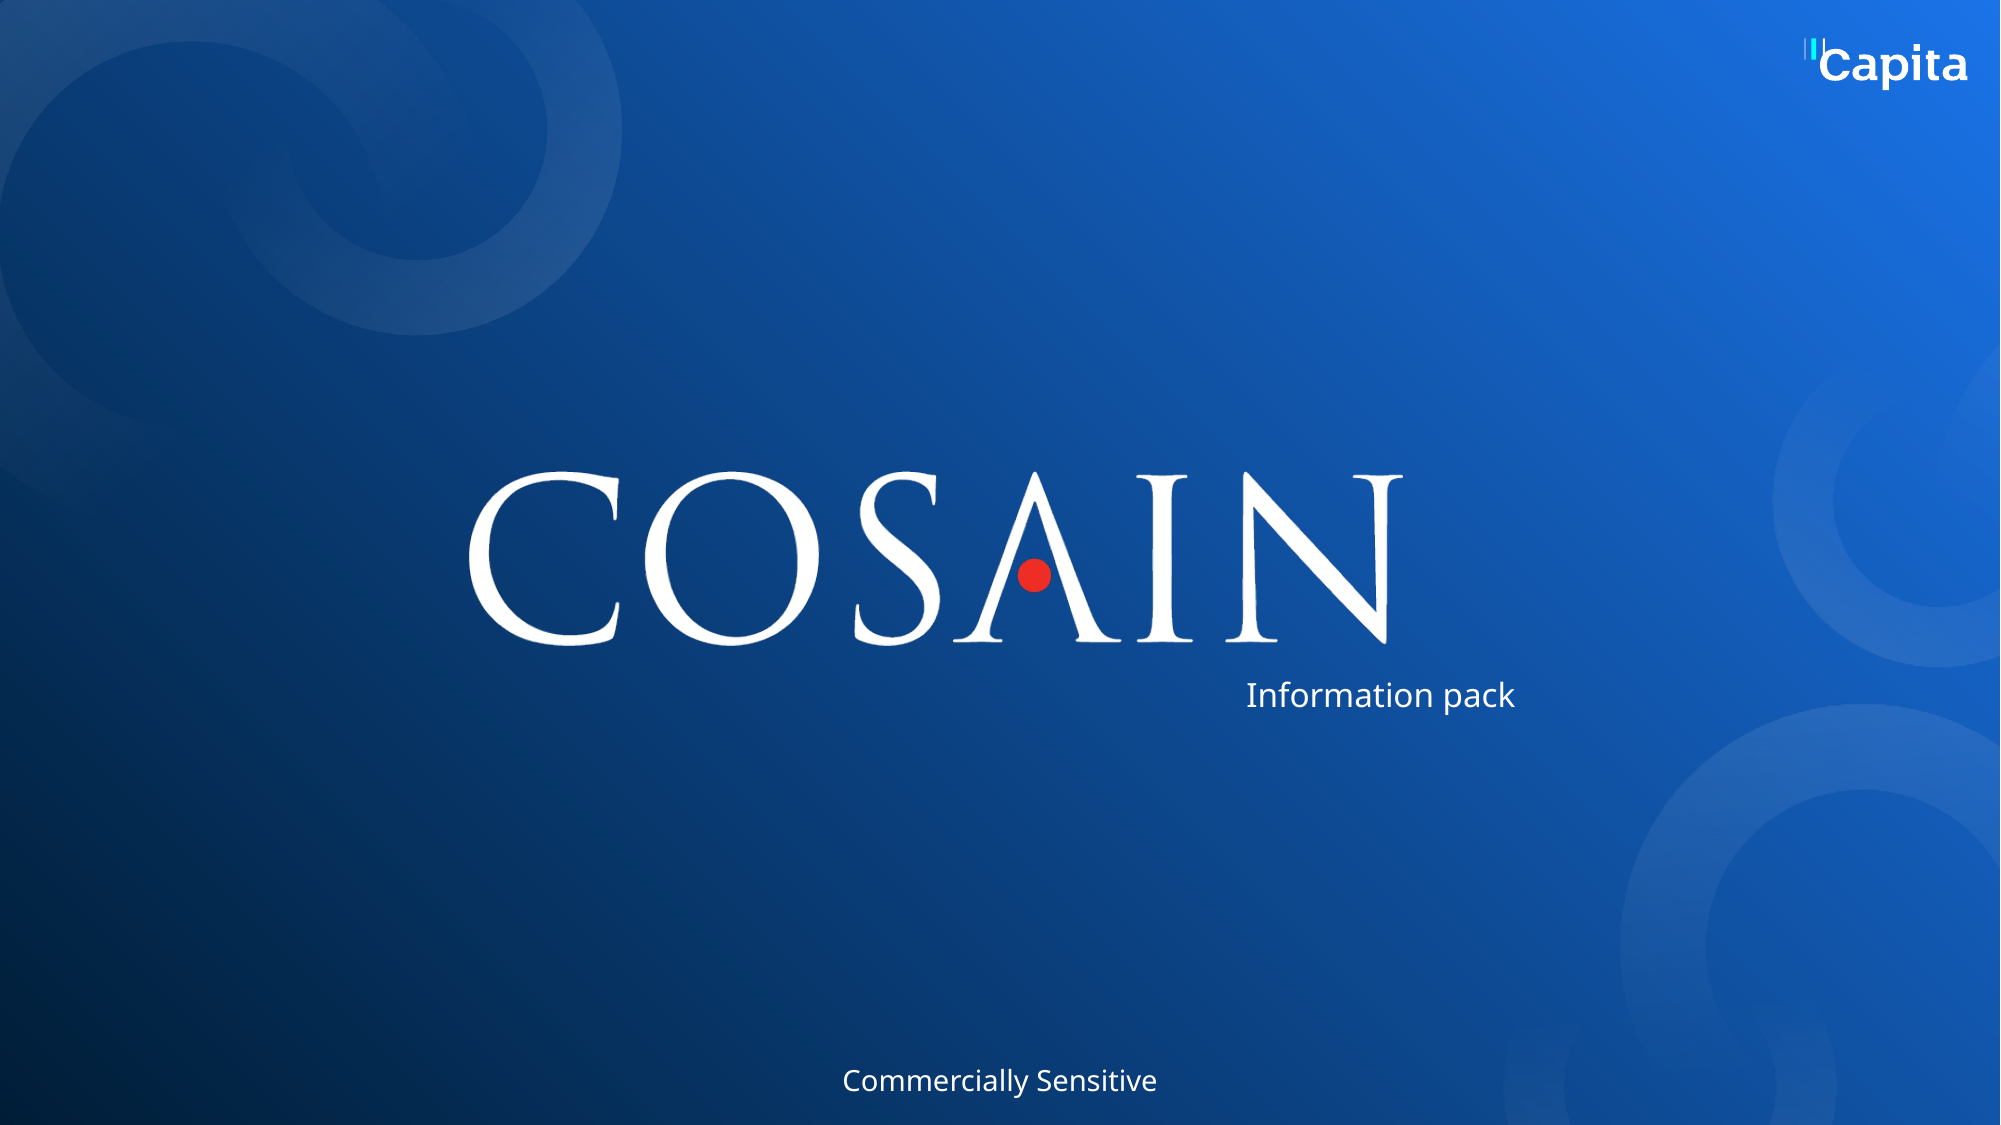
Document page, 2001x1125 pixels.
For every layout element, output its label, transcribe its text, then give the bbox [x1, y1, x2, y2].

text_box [458, 467, 1542, 723]
text_box Commercially Sensitive [660, 1020, 1340, 1105]
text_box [1804, 37, 1969, 91]
